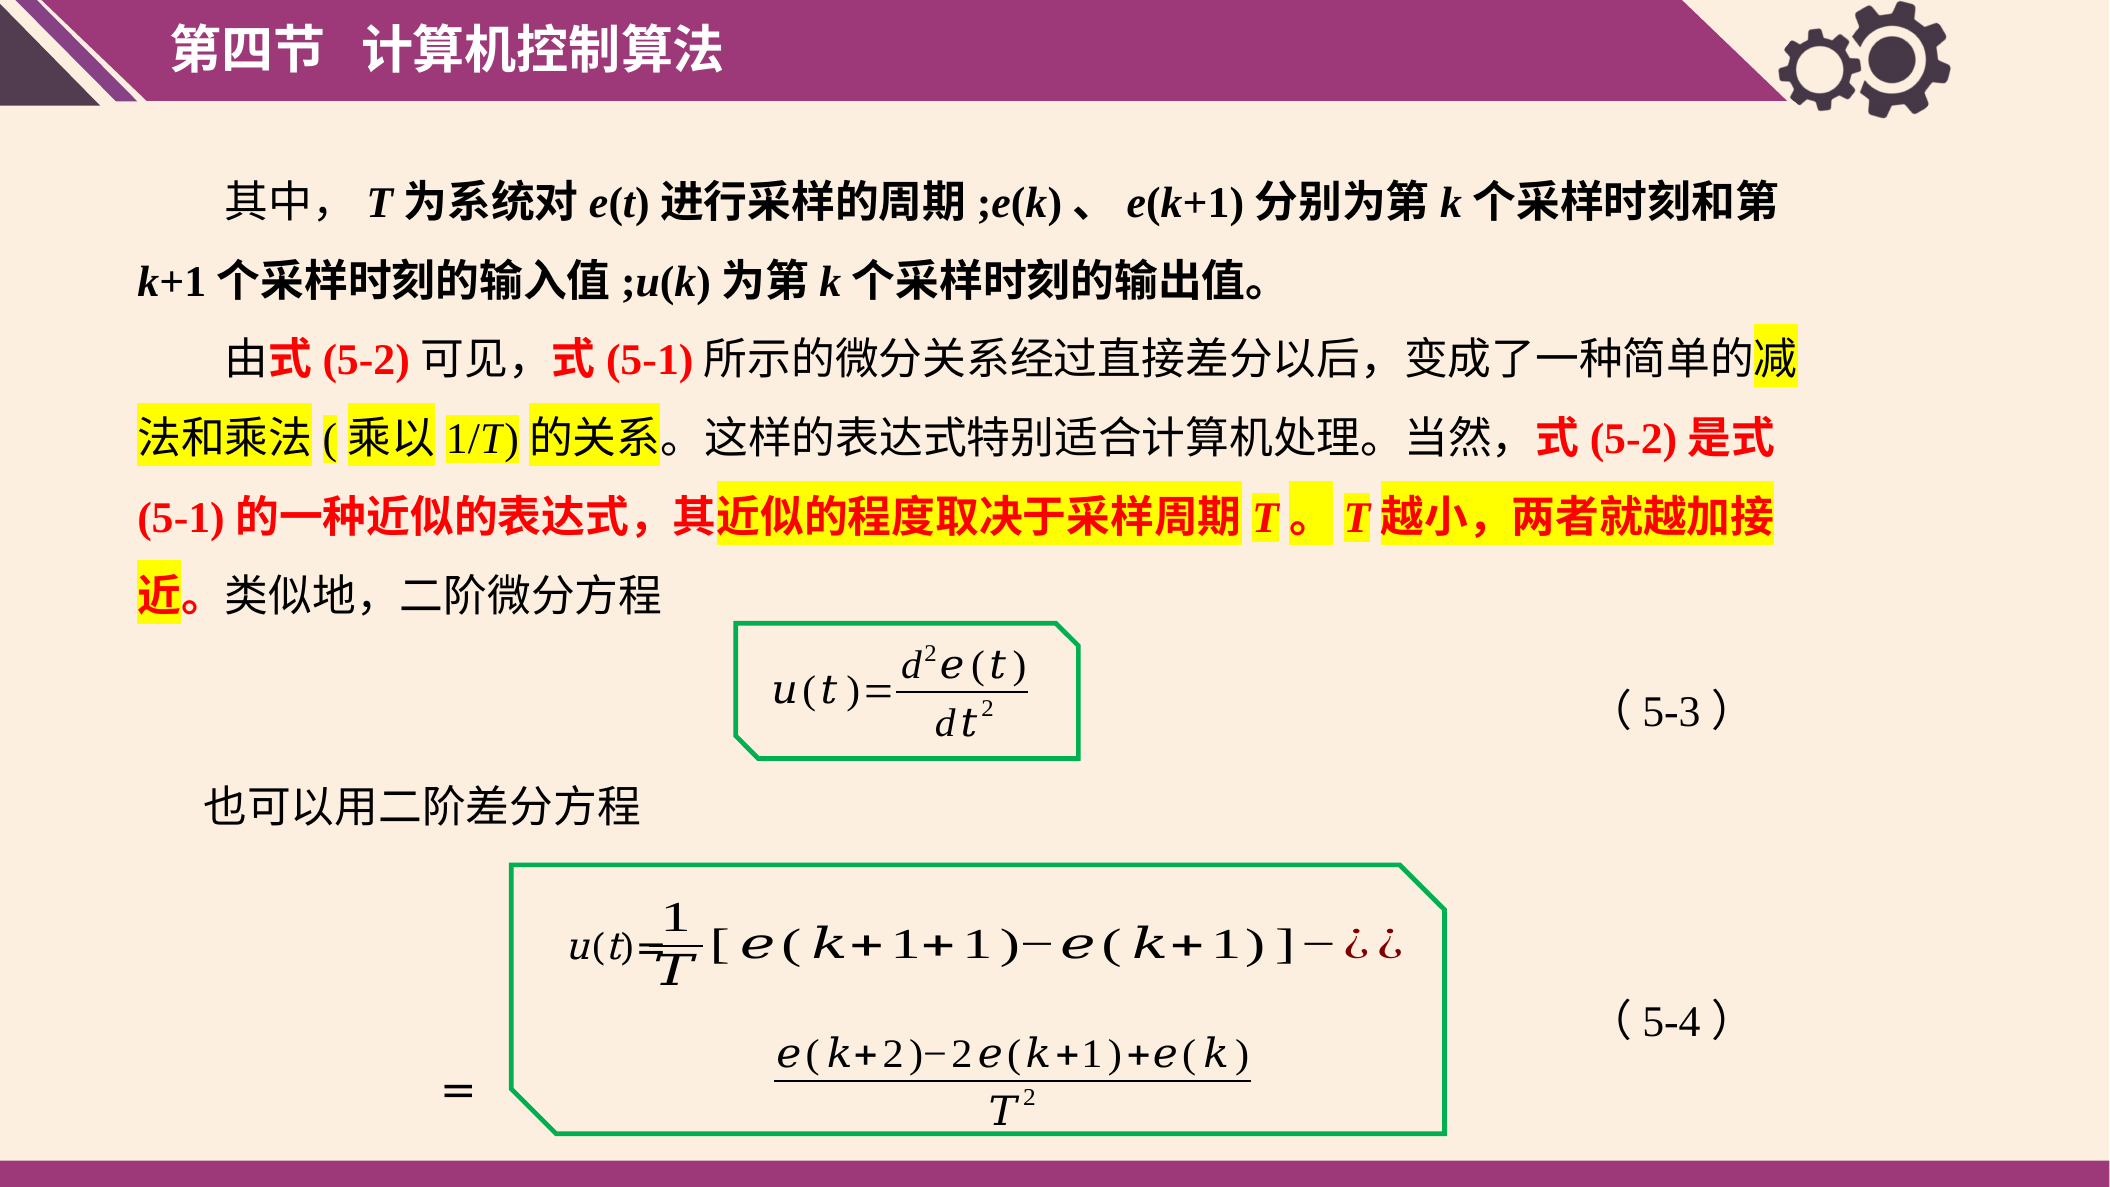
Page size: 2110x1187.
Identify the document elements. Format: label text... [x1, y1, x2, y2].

text_box = [337, 1025, 731, 1120]
text_box [0, 1160, 2110, 1187]
text_box [13, 0, 140, 103]
text_box 其中，T为系统对e(t)进行采样的周期;e(k)、e(k+1)分别为第k个采样时刻和第k+1个采样时刻的输入值;u(k)为第k个采样时刻的输出值。 由式(5-2)可见，式(5-1)所示的微分关系经过直接差分以后，变成了一种简单的减法和乘法(乘以1/T)的关系。这样的表达式特别适合计算机处理。当然，式(5-2)是式(5-1)的一种近似的表达式，其近似的程度取决于采样周期T。T越小，两者就越加接近。类似地，二阶微分方程 [121, 139, 1839, 628]
picture [1793, 0, 1942, 139]
text_box （5-4） [1485, 958, 1839, 1054]
text_box 第四节 计算机控制算法 [153, 8, 1460, 87]
text_box [0, 2, 103, 107]
text_box u(t)= [503, 914, 681, 975]
text_box [734, 628, 1080, 744]
text_box 也可以用二阶差分方程 [100, 744, 1818, 840]
text_box （5-3） [1485, 648, 1839, 744]
text_box [510, 863, 1446, 1135]
text_box [40, 0, 1790, 103]
